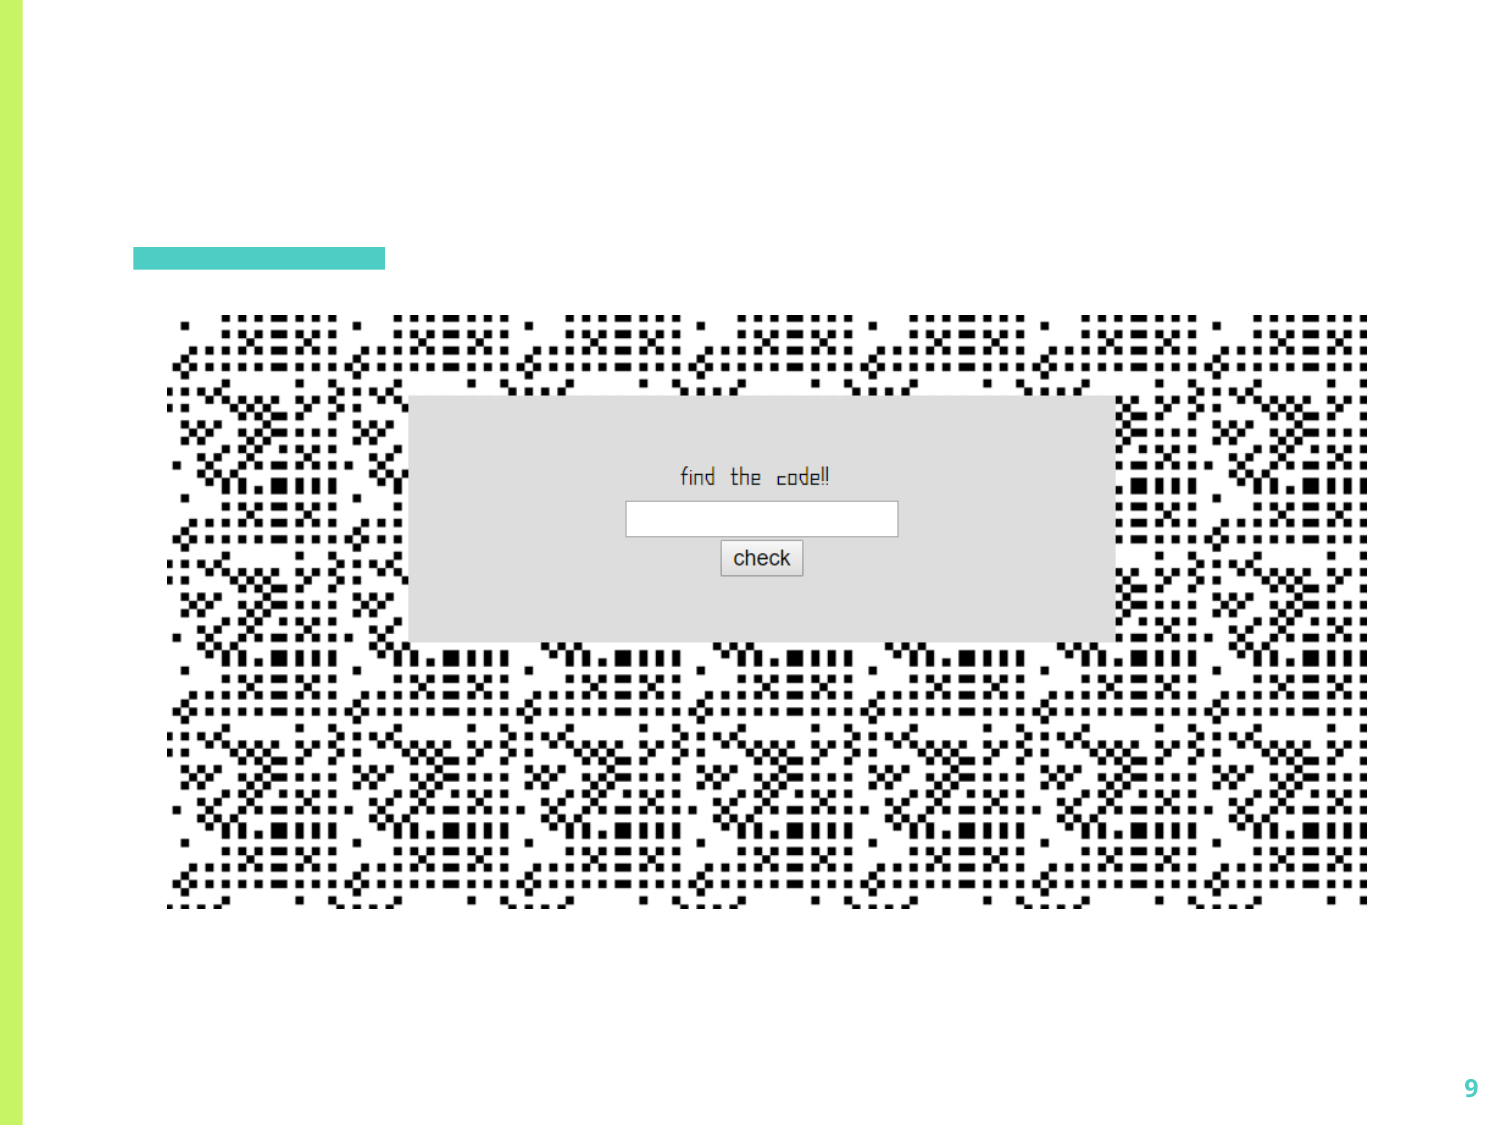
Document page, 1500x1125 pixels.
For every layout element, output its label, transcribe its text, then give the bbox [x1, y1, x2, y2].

picture [167, 315, 1367, 909]
slide_number 9 [1403, 1057, 1494, 1125]
